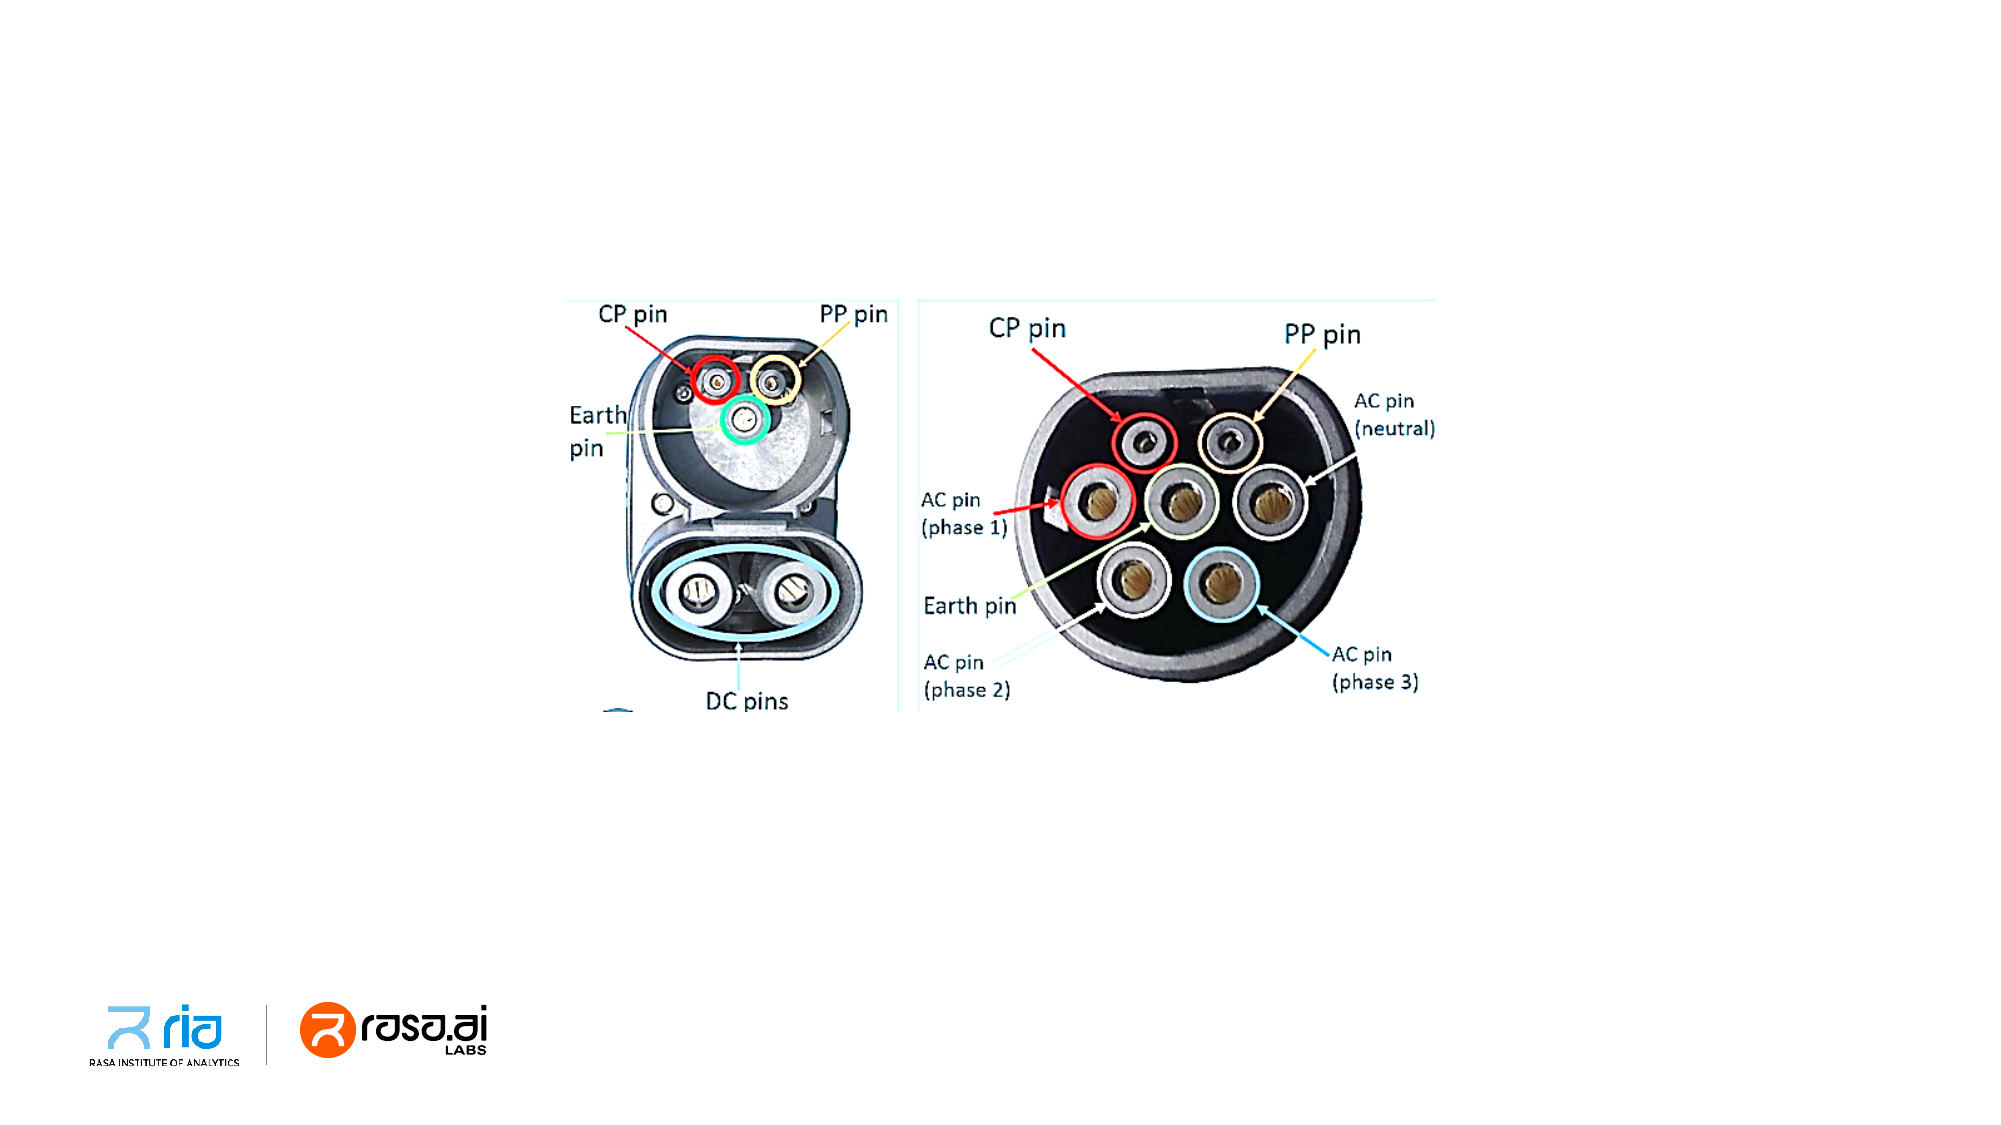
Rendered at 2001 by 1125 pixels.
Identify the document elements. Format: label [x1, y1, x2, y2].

picture [565, 295, 1435, 712]
picture [78, 992, 250, 1078]
